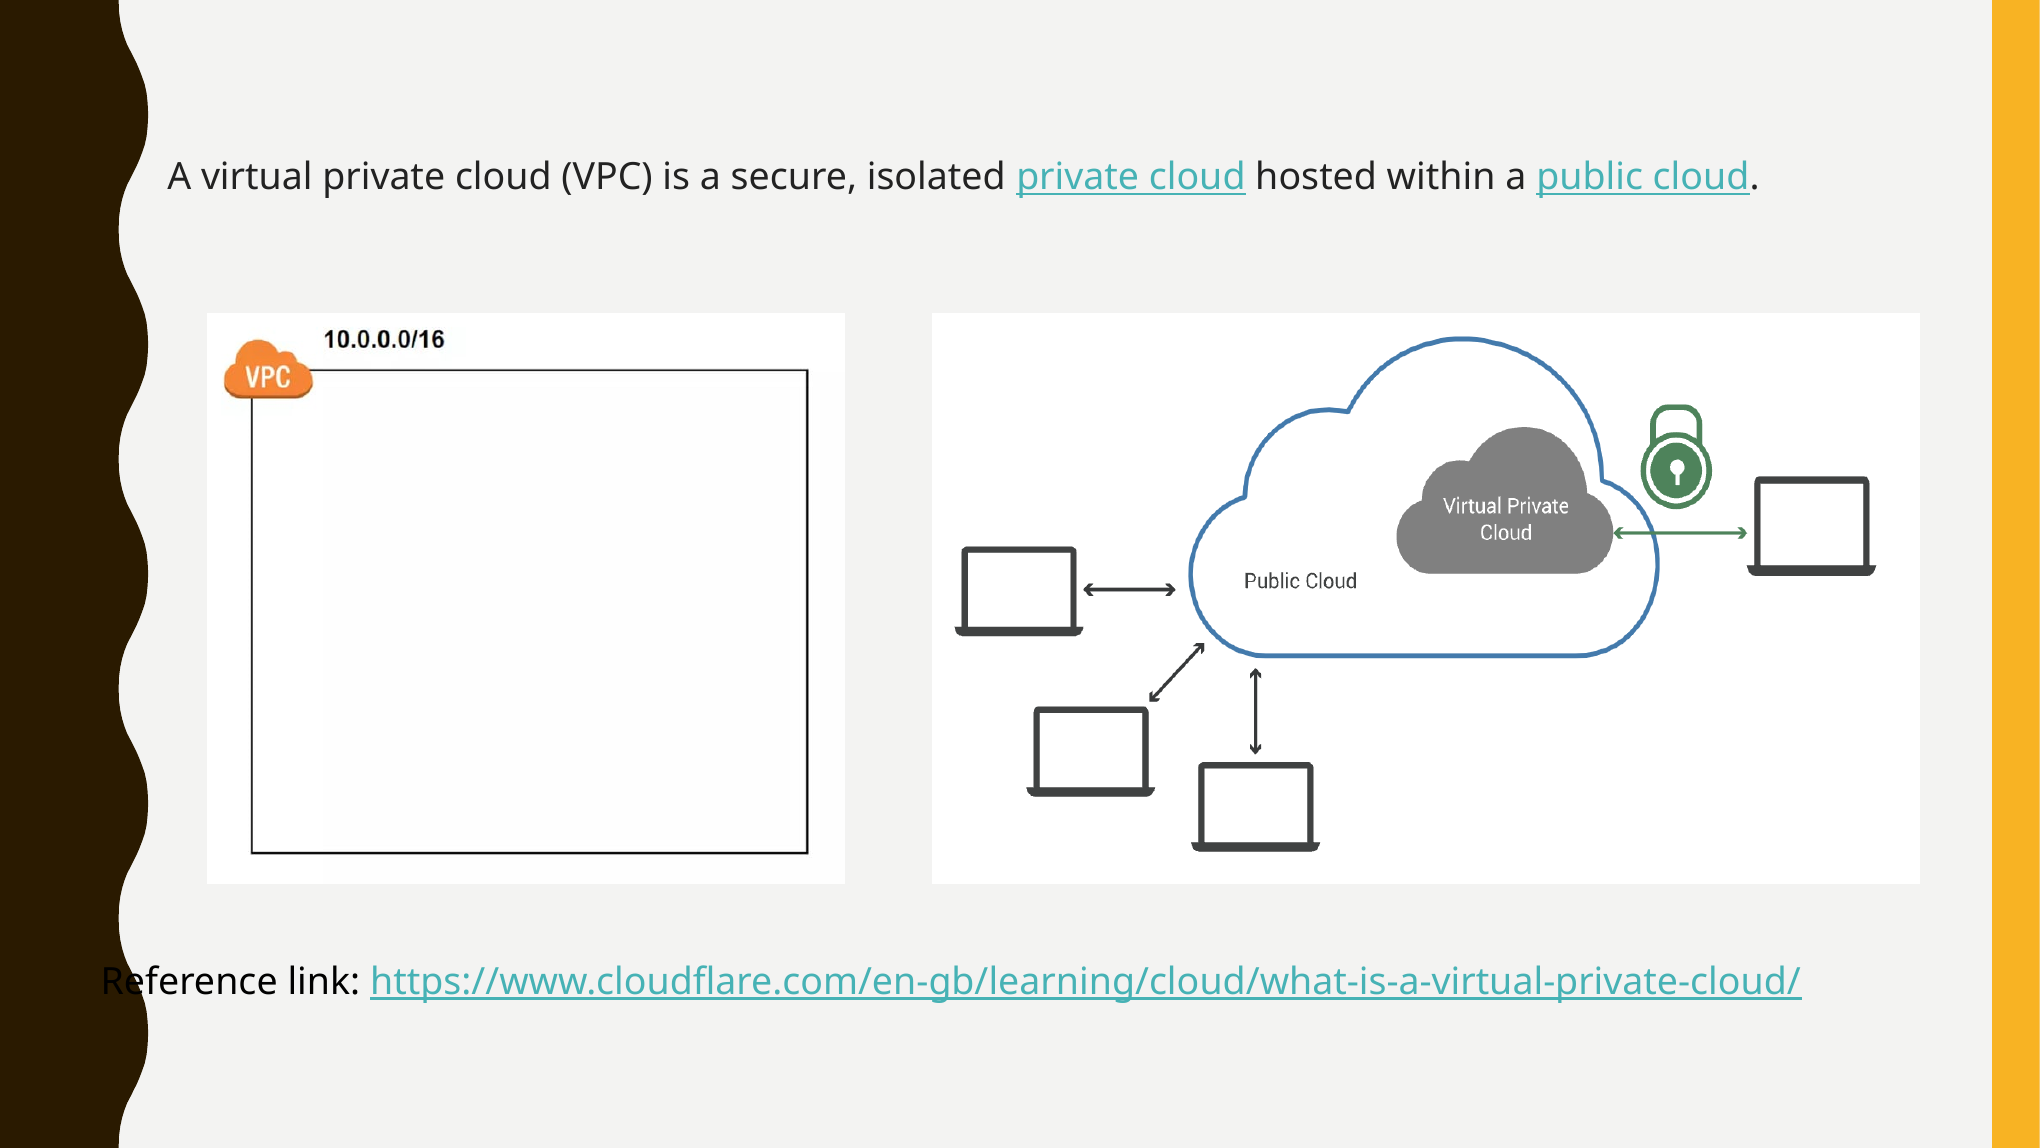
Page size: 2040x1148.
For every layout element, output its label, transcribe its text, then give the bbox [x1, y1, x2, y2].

picture [207, 313, 845, 885]
text_box A virtual private cloud (VPC) is a secure, isolated private cloud hosted within a public cloud. [152, 144, 1775, 256]
text_box Reference link: https://www.cloudflare.com/en-gb/learning/cloud/what-is-a-virtual-private-cloud/ [85, 949, 1817, 1061]
picture [932, 313, 1920, 885]
